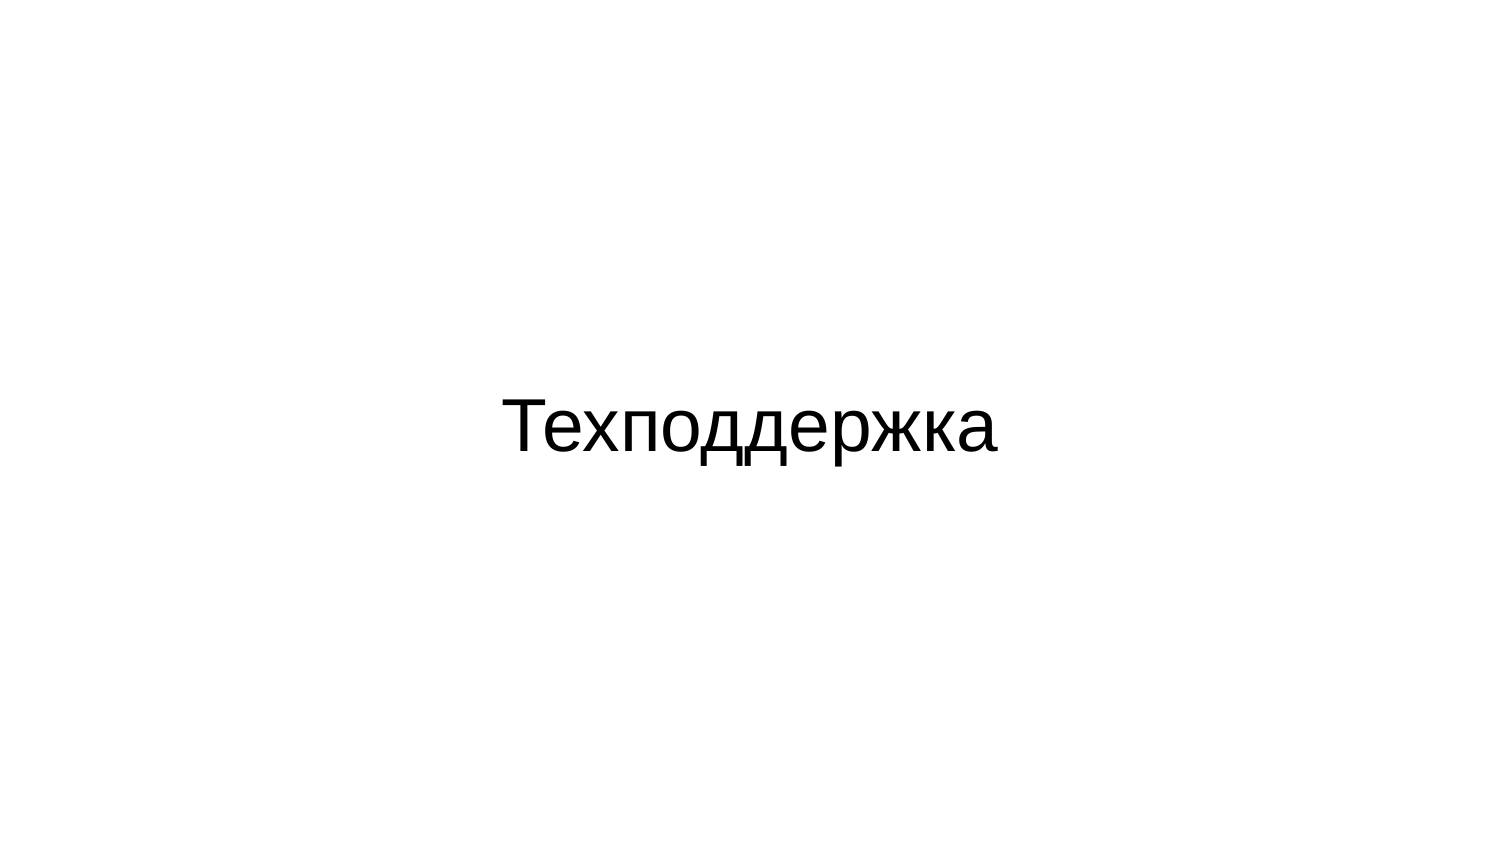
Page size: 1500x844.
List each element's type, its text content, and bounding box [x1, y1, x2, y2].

title Техподдержка [51, 352, 1449, 491]
